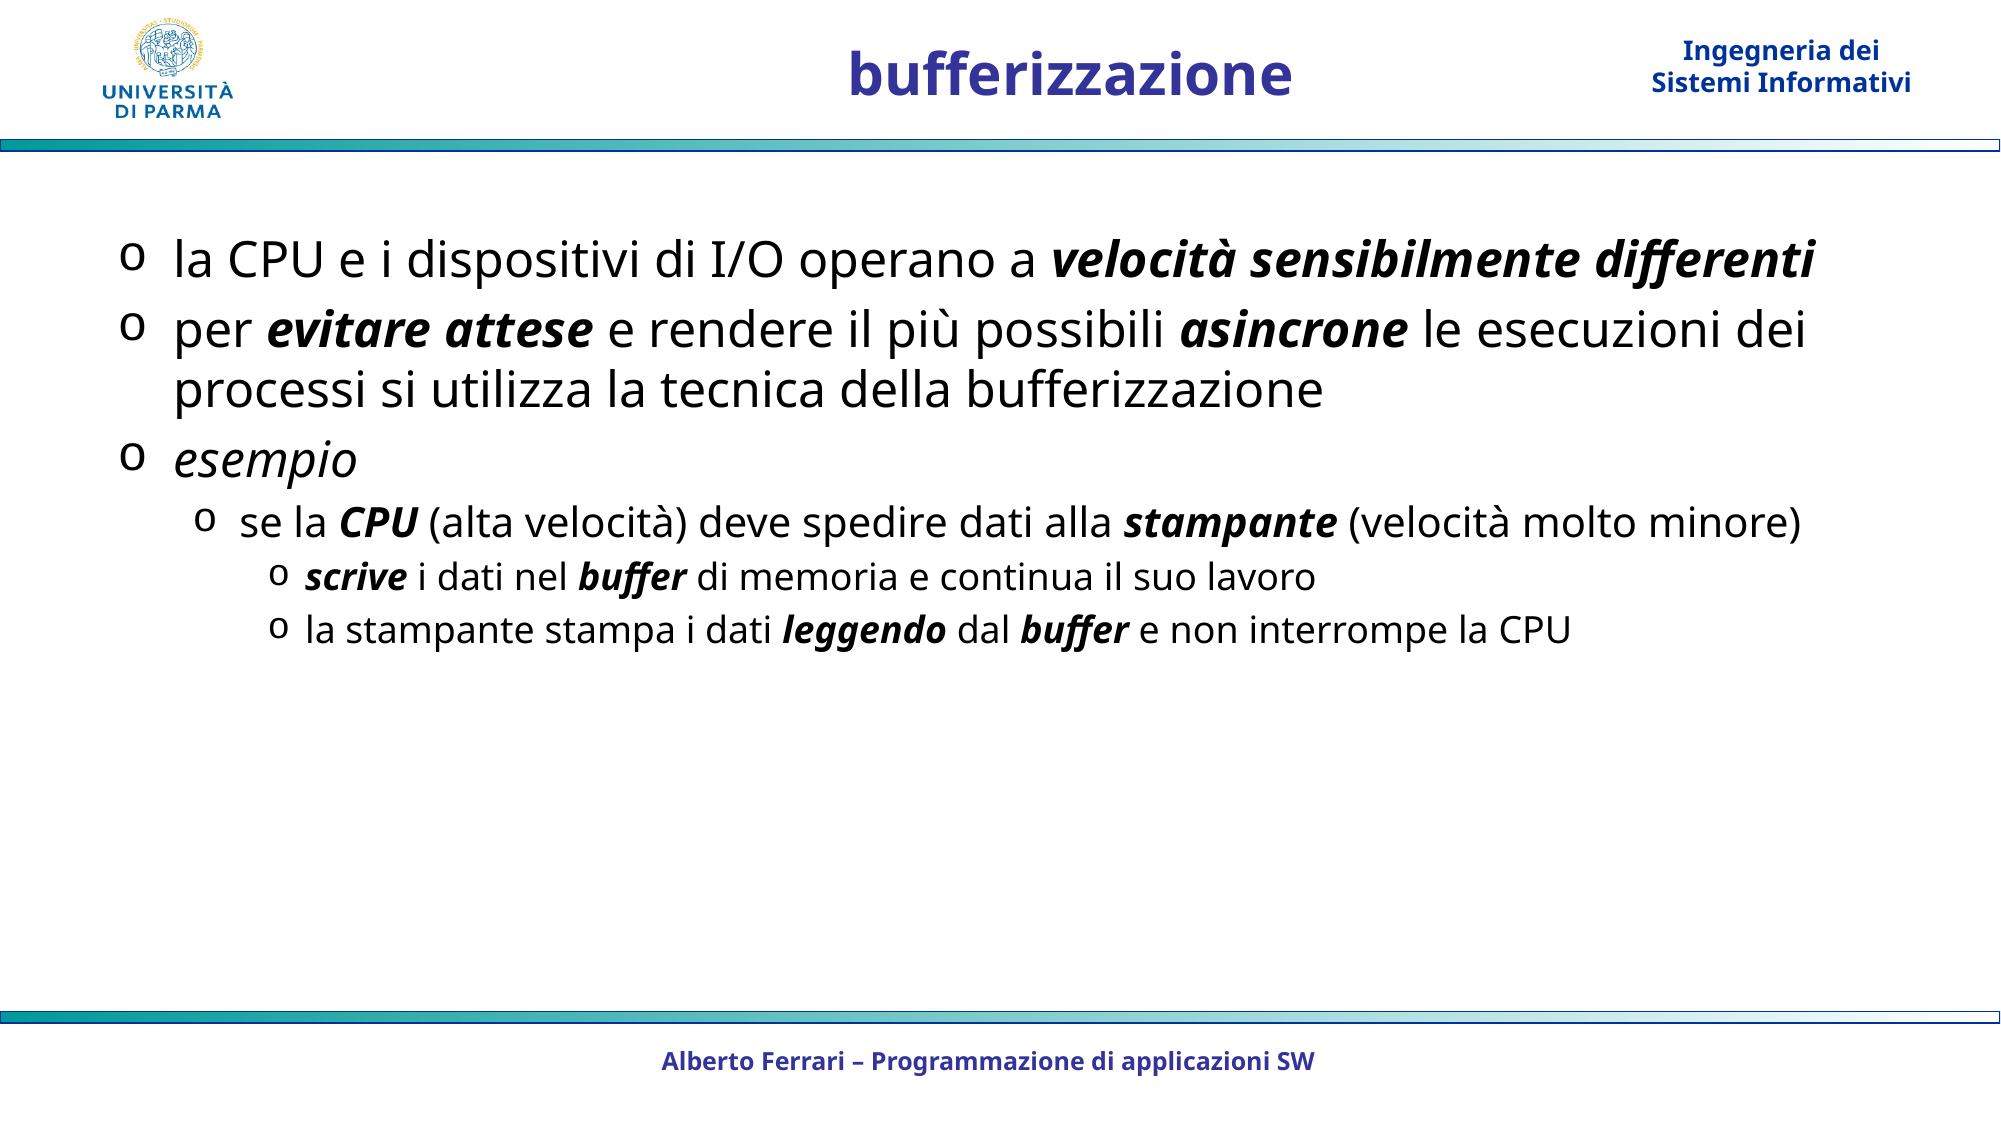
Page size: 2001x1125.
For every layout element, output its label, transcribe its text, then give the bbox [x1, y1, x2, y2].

title bufferizzazione [559, 19, 1583, 126]
list la CPU e i dispositivi di I/O operano a velocità sensibilmente differenti per evitare attese e rendere il più possibili asincrone le esecuzioni dei processi si utilizza la tecnica della bufferizzazione esempio se la CPU (alta velocità) deve spedire dati alla stampante (velocità molto minore) scrive i dati nel buffer di memoria e continua il suo lavoro la stampante stampa i dati leggendo dal buffer e non interrompe la CPU [102, 220, 1903, 963]
footer Alberto Ferrari – Programmazione di applicazioni SW [366, 1037, 1611, 1092]
picture [103, 18, 233, 118]
